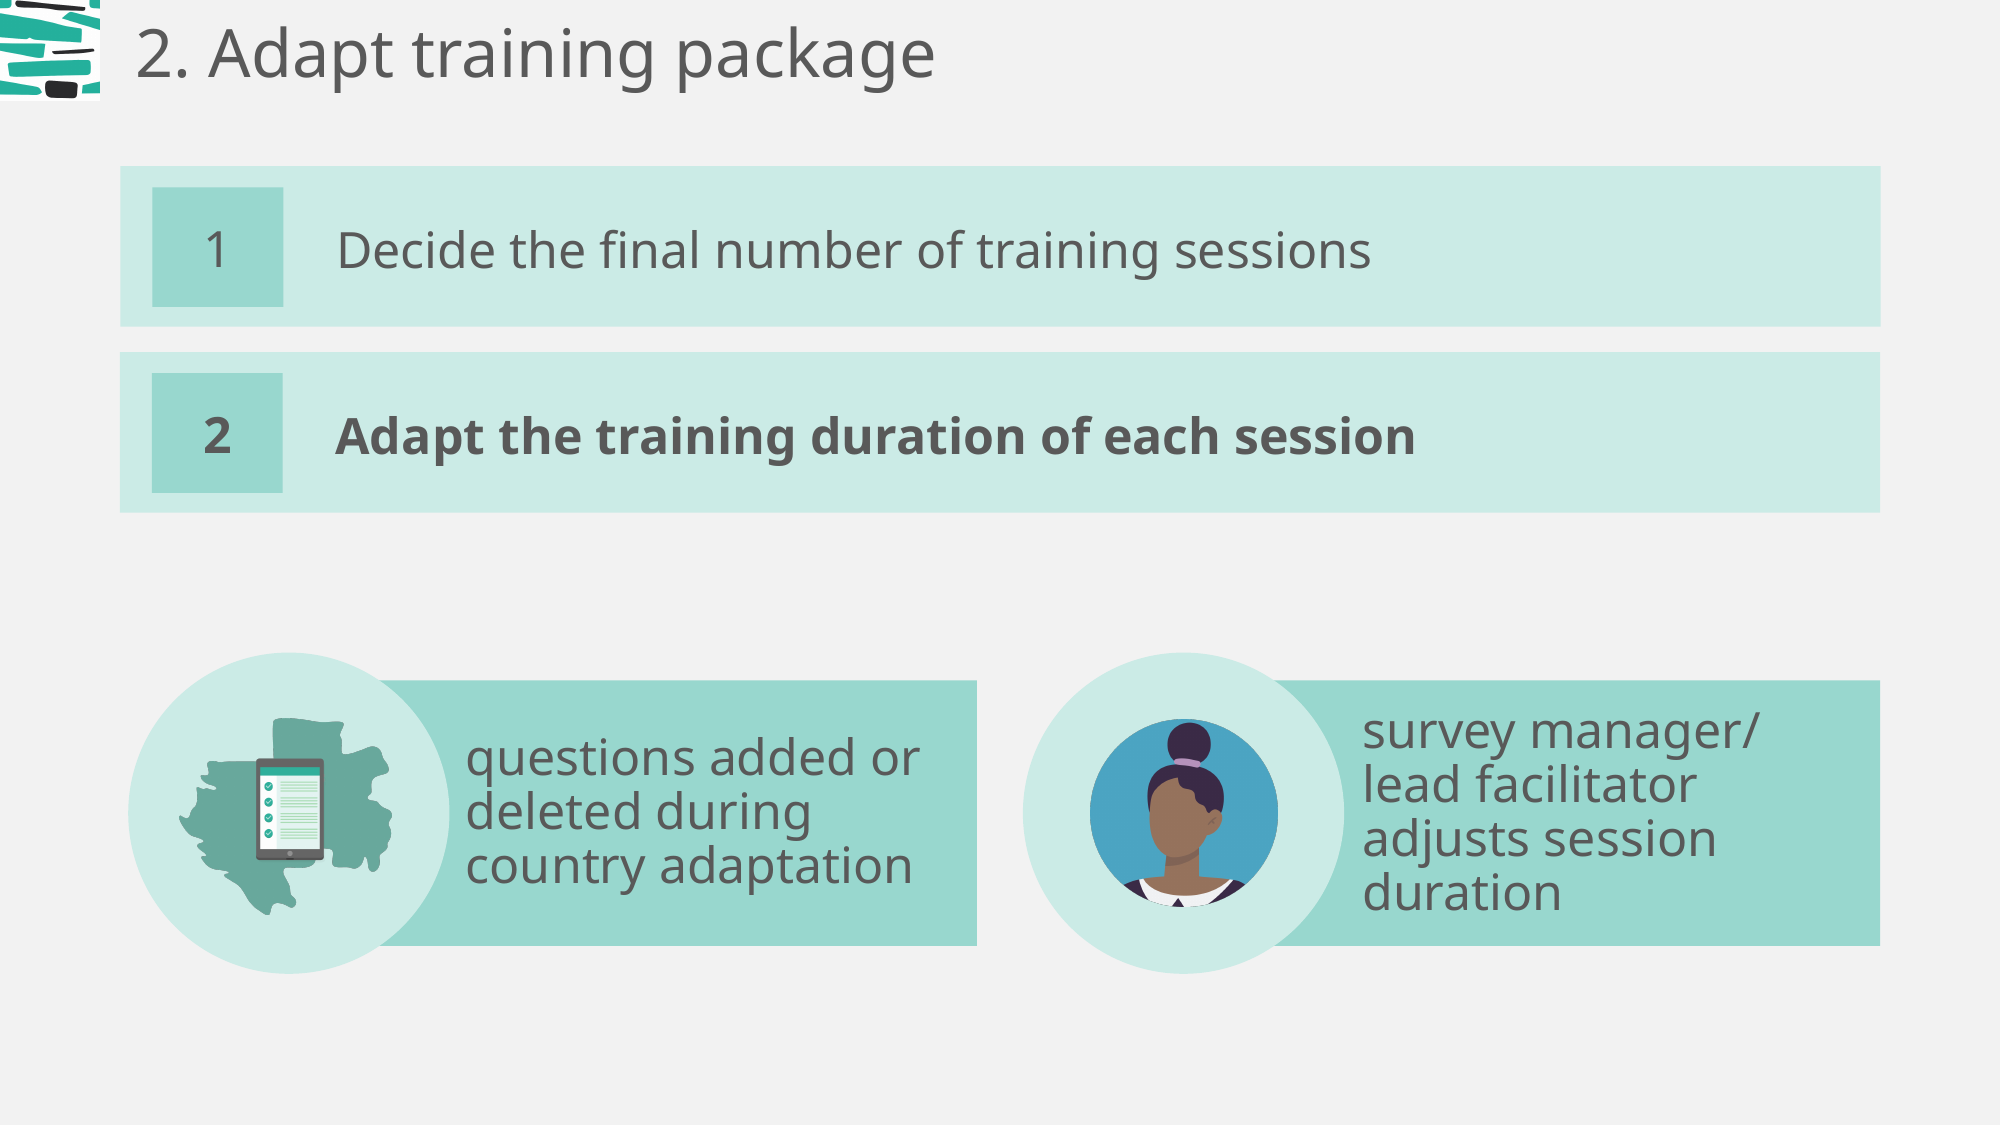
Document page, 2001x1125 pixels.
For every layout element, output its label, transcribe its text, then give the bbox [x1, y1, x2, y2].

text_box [128, 652, 450, 974]
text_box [120, 166, 1881, 327]
text_box survey manager/ lead facilitator adjusts session duration [1345, 680, 1881, 946]
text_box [1022, 652, 1345, 974]
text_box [119, 352, 1881, 513]
text_box questions added or deleted during country adaptation [450, 680, 977, 946]
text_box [0, 0, 1799, 101]
